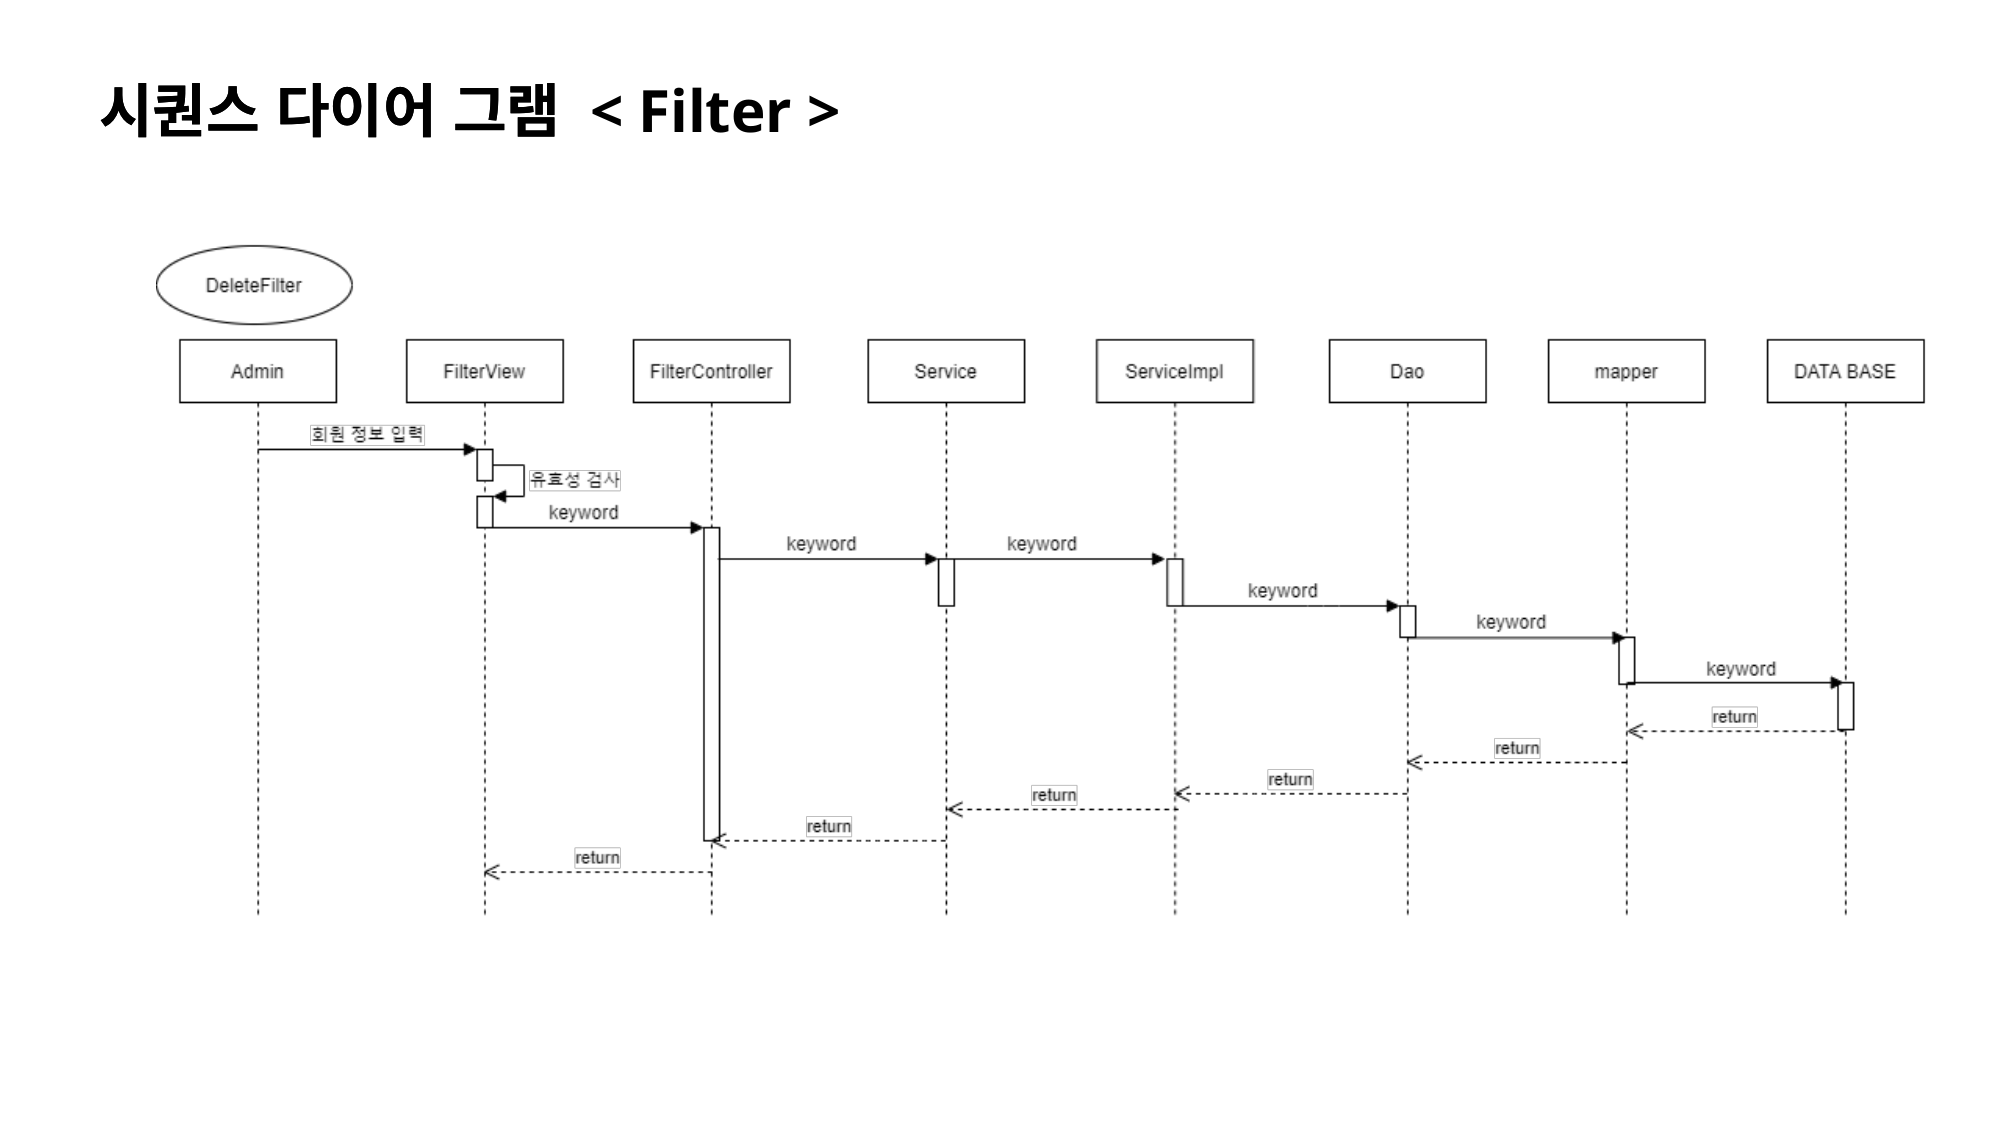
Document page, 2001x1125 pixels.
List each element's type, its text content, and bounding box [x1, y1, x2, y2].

text_box 시퀀스 다이어 그램 < Filter > [84, 66, 952, 152]
picture [156, 211, 1947, 917]
